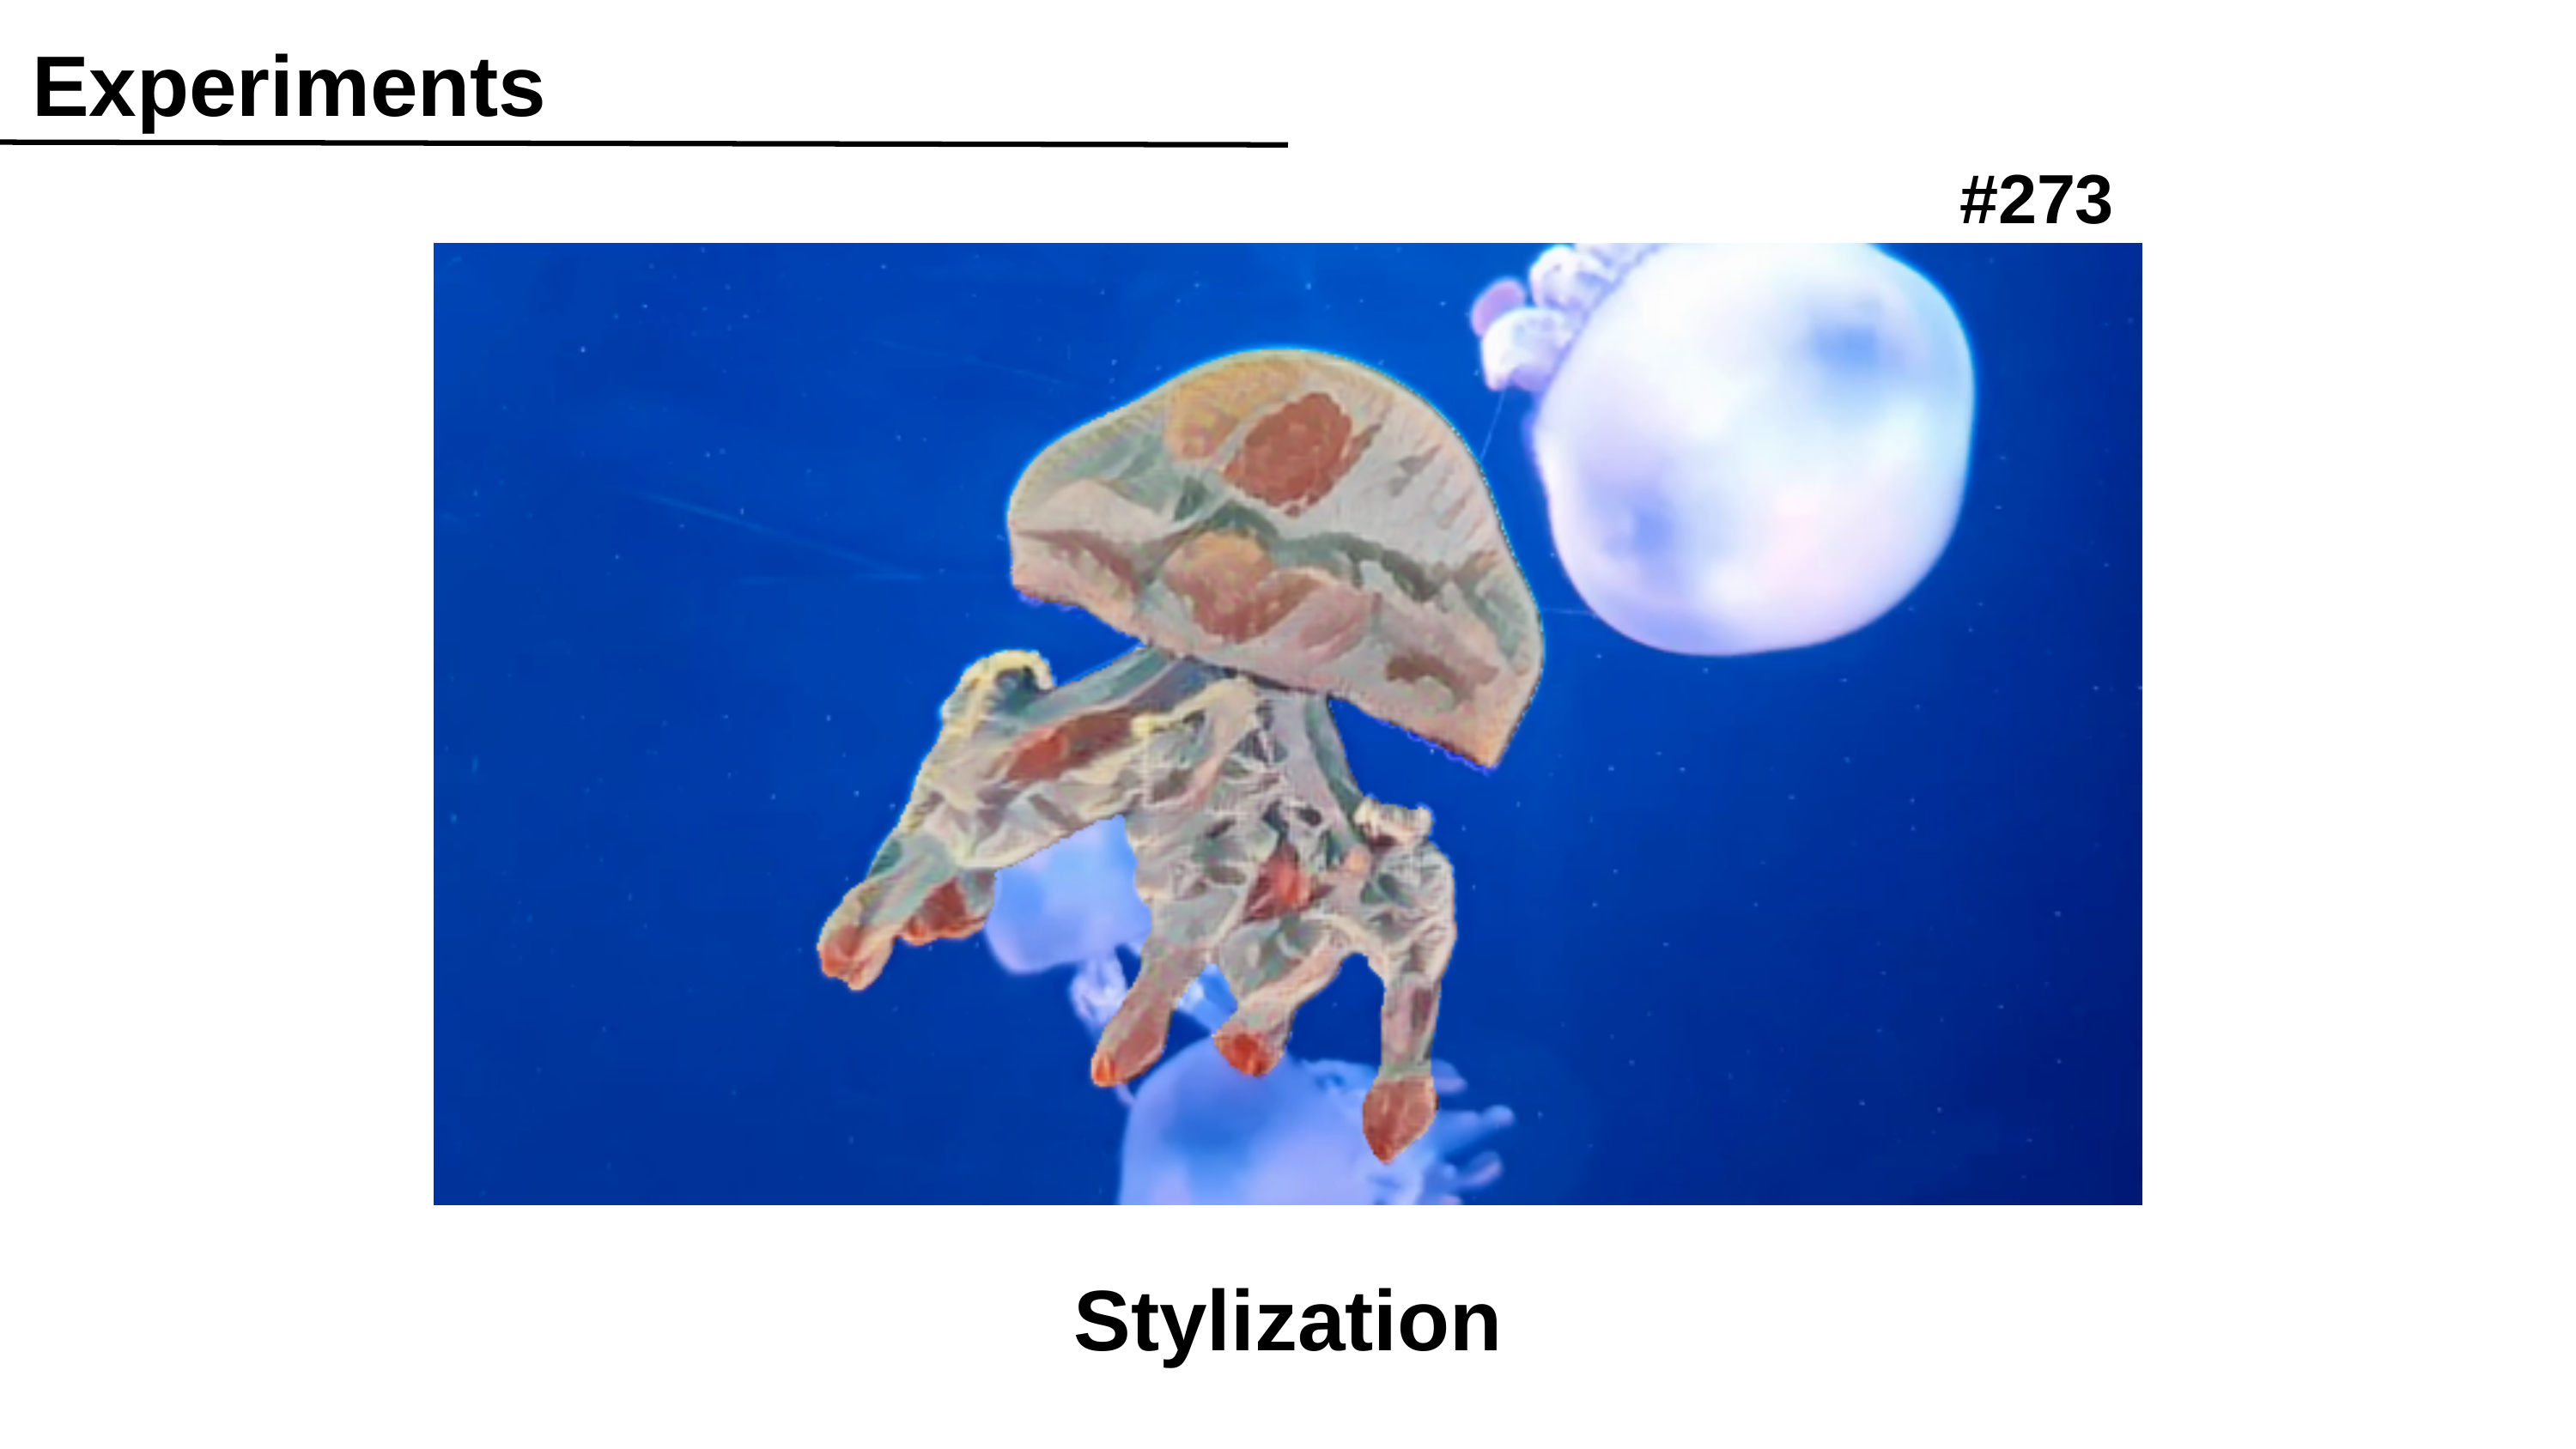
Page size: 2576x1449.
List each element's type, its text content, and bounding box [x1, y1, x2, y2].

text_box Stylization [1027, 1247, 1549, 1368]
text_box #273 [1931, 139, 2142, 238]
text_box [434, 243, 2142, 1205]
text_box Experiments [32, 13, 655, 134]
slide_number 17 [922, 894, 1224, 947]
